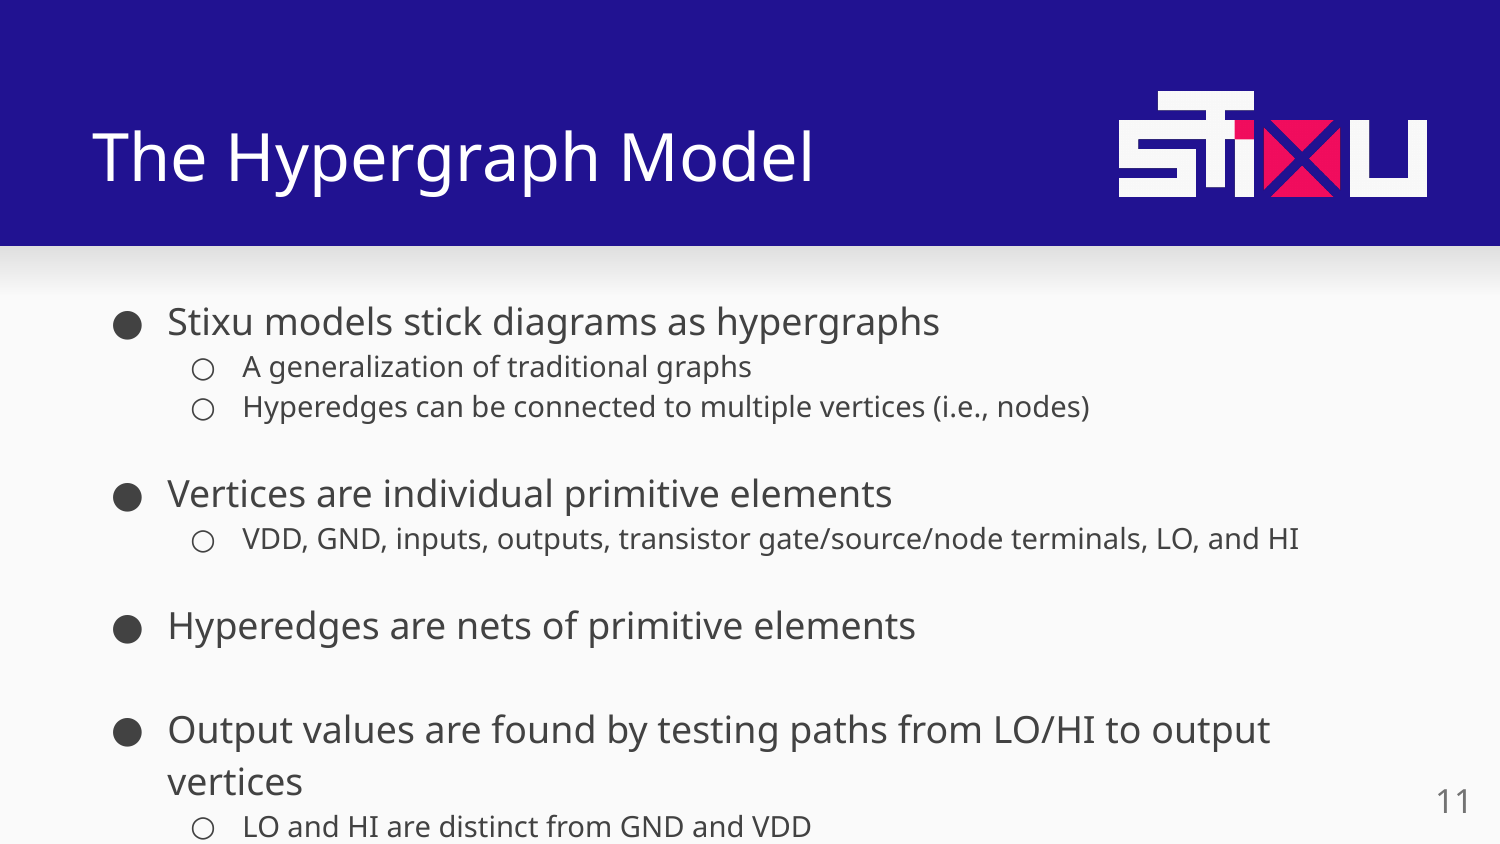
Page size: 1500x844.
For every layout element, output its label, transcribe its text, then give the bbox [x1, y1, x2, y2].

title The Hypergraph Model [77, 83, 1427, 210]
list Stixu models stick diagrams as hypergraphs A generalization of traditional graphs Hyperedges can be connected to multiple vertices (i.e., nodes) Vertices are individual primitive elements VDD, GND, inputs, outputs, transistor gate/source/node terminals, LO, and HI Hyperedges are nets of primitive elements Output values are found by testing paths from LO/HI to output vertices LO and HI are distinct from GND and VDD Not visible on the stick diagram [77, 276, 1427, 844]
slide_number 11 [1427, 770, 1489, 835]
picture [1118, 91, 1427, 198]
